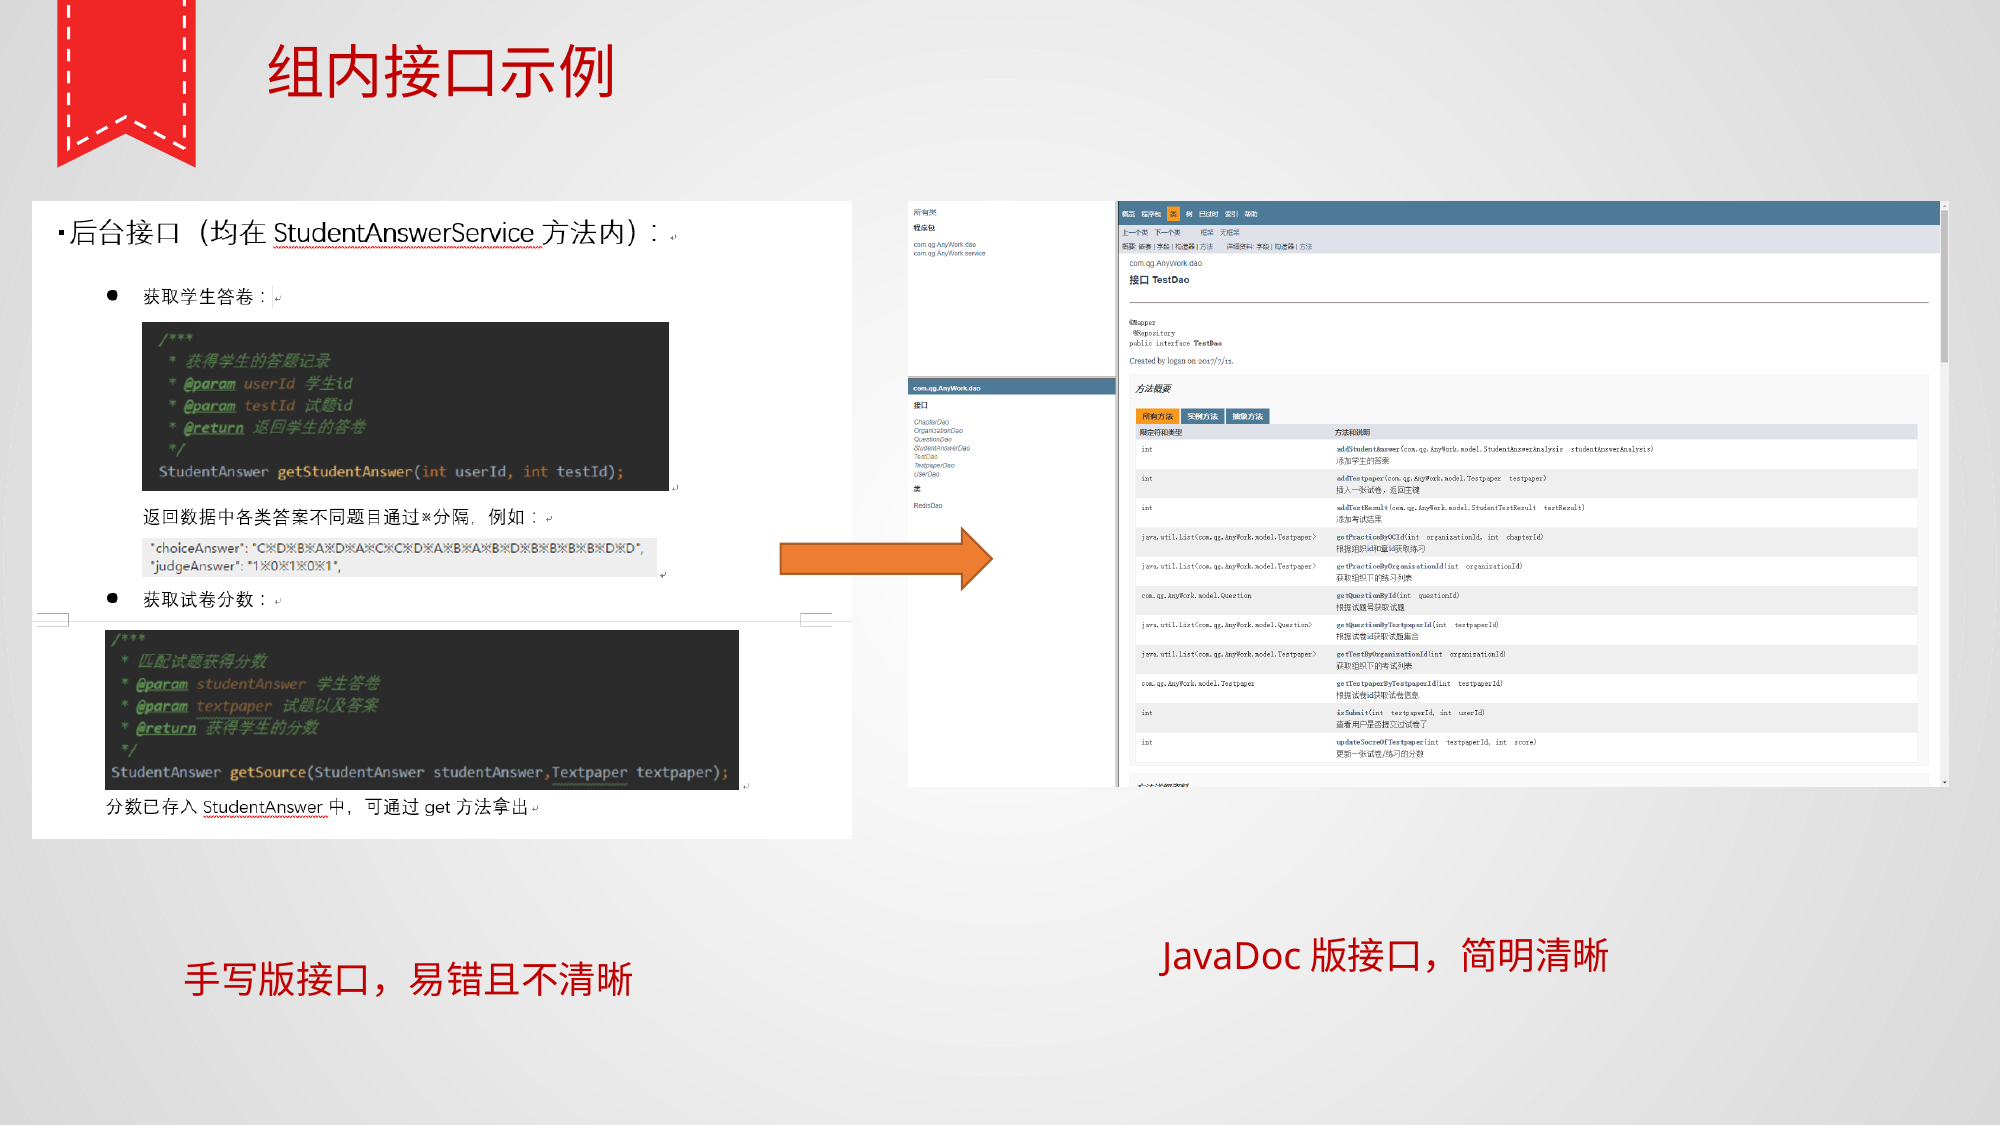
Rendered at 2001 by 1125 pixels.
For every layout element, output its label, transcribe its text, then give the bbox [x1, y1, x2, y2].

text_box JavaDoc版接口，简明清晰 [886, 901, 1887, 1052]
text_box 组内接口示例 [216, 28, 667, 113]
text_box 手写版接口，易错且不清晰 [0, 926, 909, 1076]
text_box [852, 542, 908, 575]
picture [908, 201, 1949, 787]
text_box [56, 0, 196, 168]
picture [32, 201, 852, 839]
